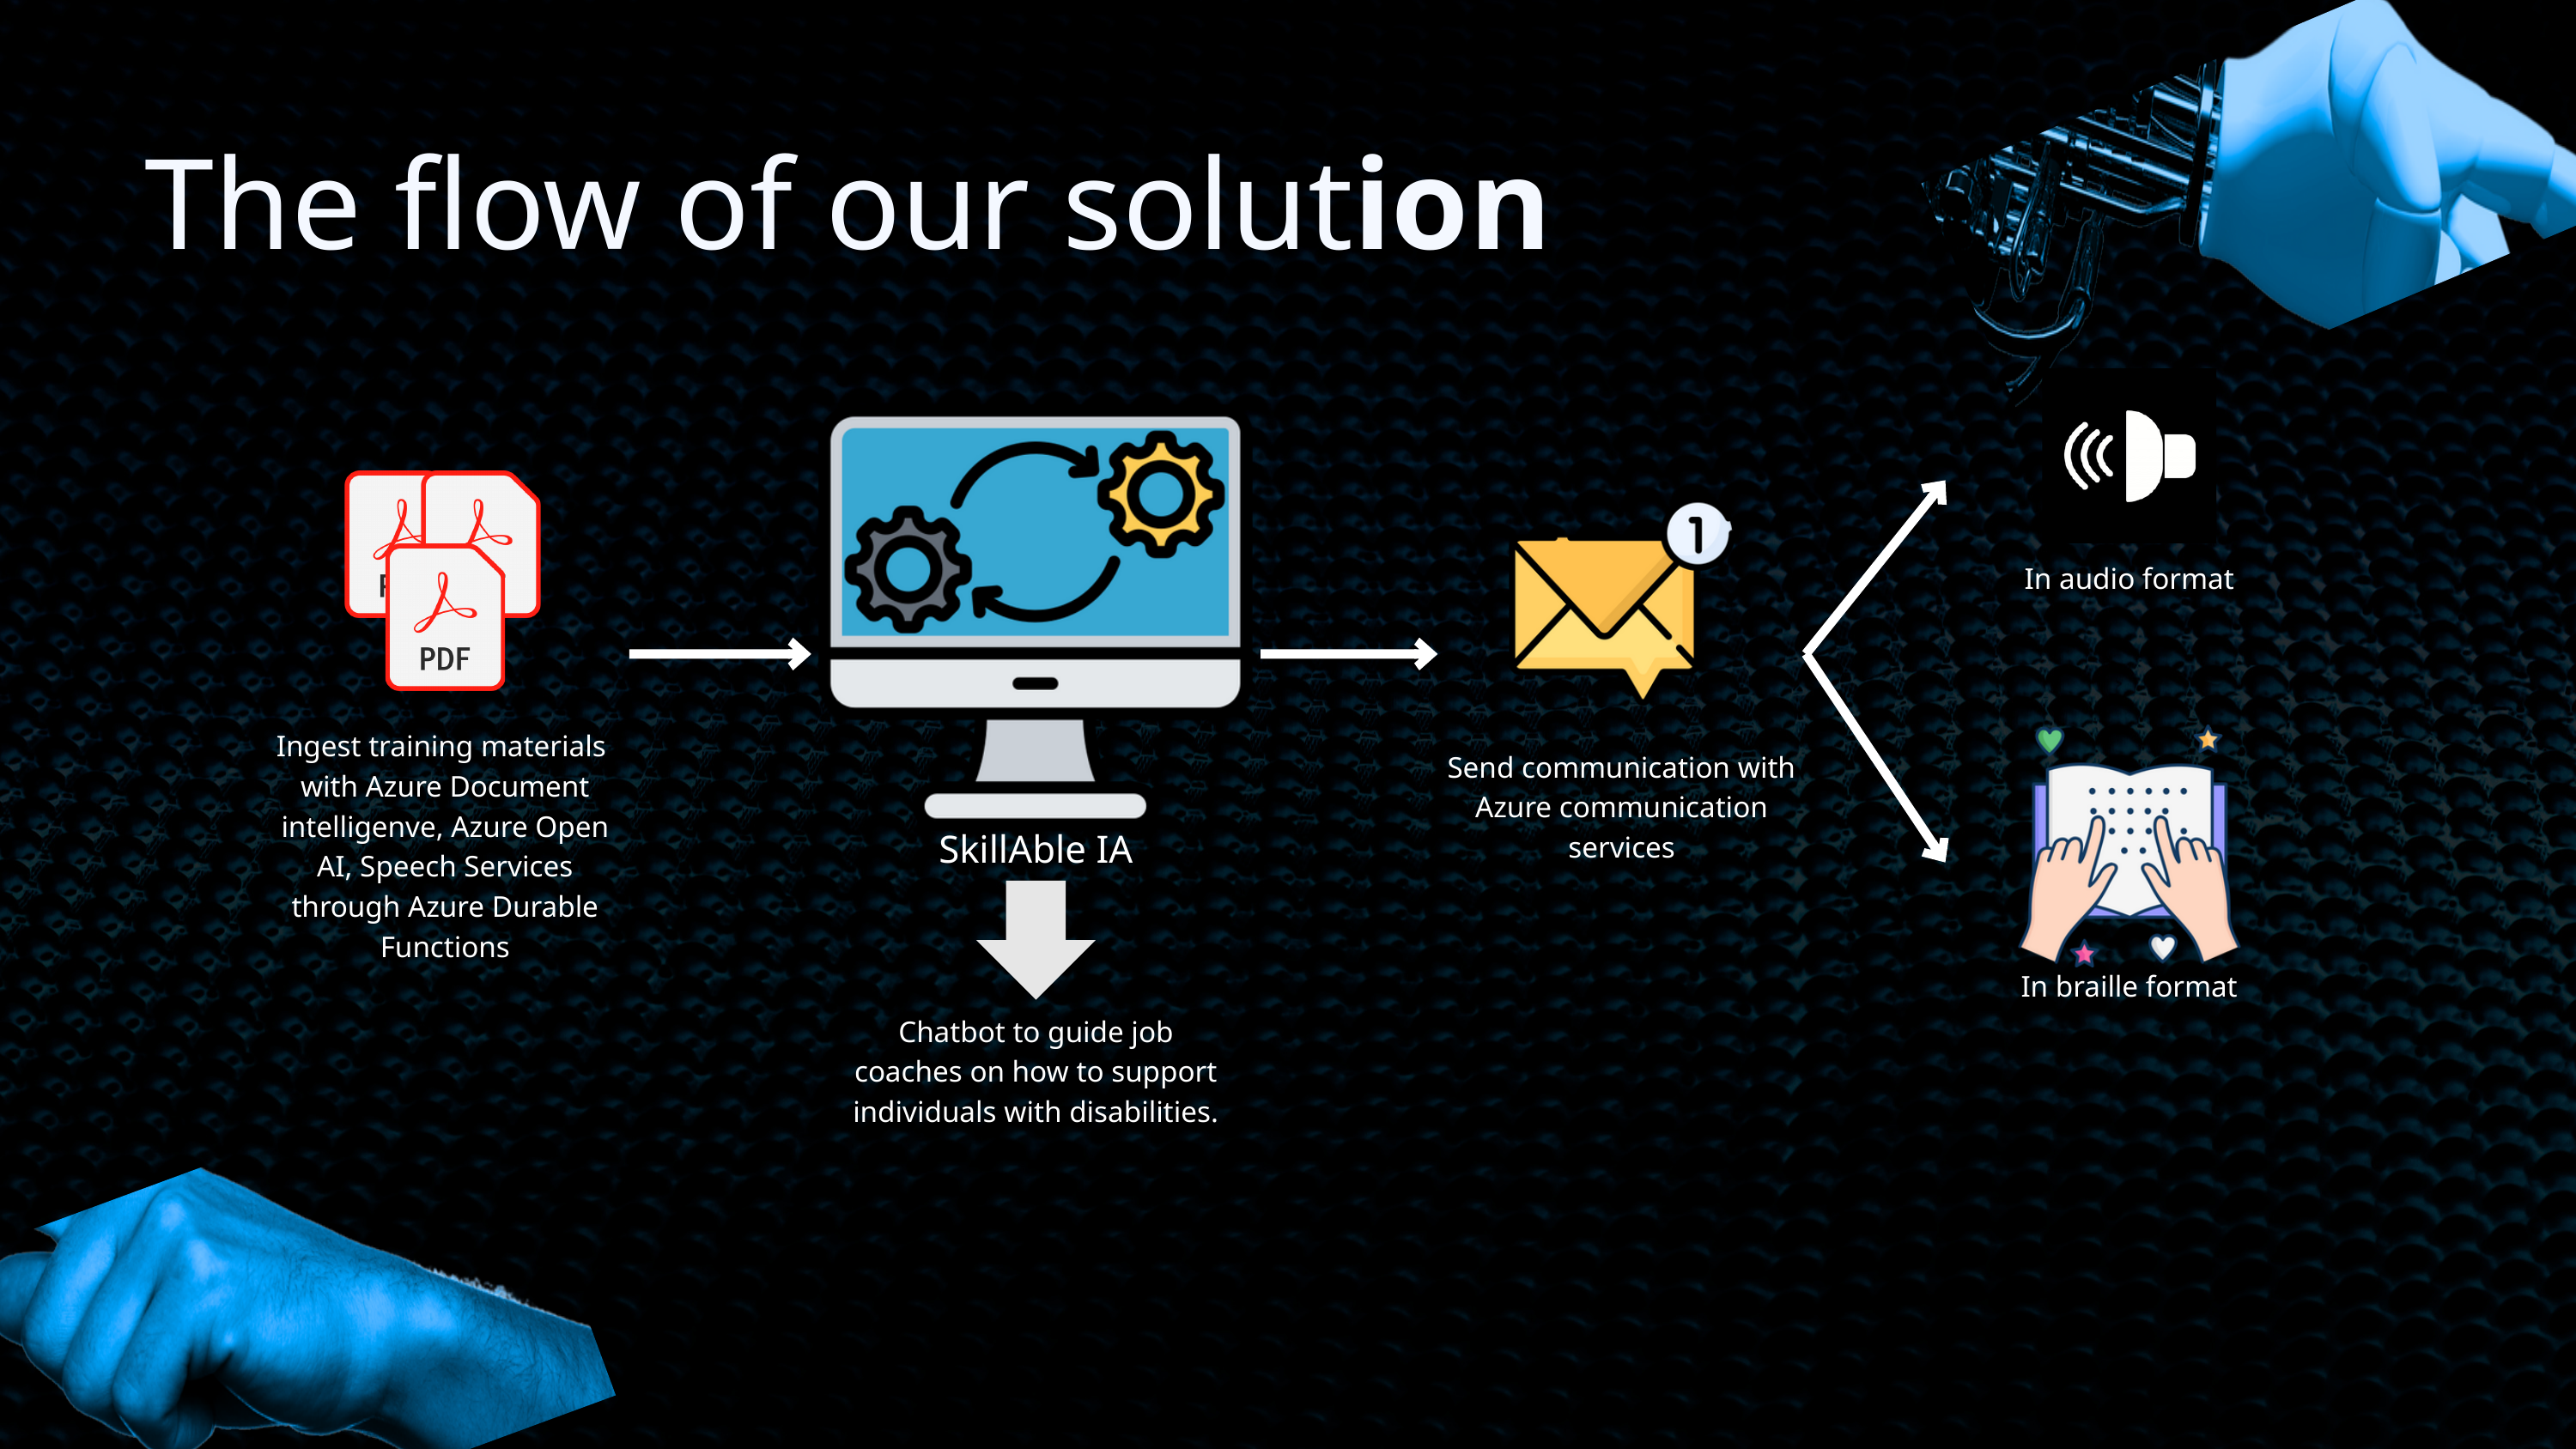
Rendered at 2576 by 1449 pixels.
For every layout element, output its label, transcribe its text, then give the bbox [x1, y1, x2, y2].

text_box In audio format [1945, 555, 2314, 595]
text_box Send communication with Azure communication services [1437, 743, 1807, 864]
text_box [385, 543, 506, 691]
text_box [421, 470, 541, 618]
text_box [975, 880, 1097, 1000]
text_box Ingest training materials with Azure Document intelligenve, Azure Open AI, Speech Services through Azure Durable Functions [261, 722, 629, 963]
text_box [811, 393, 1261, 843]
text_box Chatbot to guide job coaches on how to support individuals with disabilities. [852, 1008, 1220, 1129]
text_box [1509, 488, 1735, 714]
text_box [0, 1060, 617, 1449]
text_box [344, 470, 421, 618]
text_box SkillAble IA [852, 818, 1220, 871]
text_box [2008, 724, 2251, 962]
text_box [2042, 368, 2217, 543]
text_box The flow of our solution [144, 135, 1747, 275]
text_box [0, 0, 2576, 1449]
text_box [1806, 653, 1946, 863]
text_box [1921, 0, 2576, 454]
text_box In braille format [1945, 962, 2314, 1003]
text_box [1806, 480, 1946, 653]
